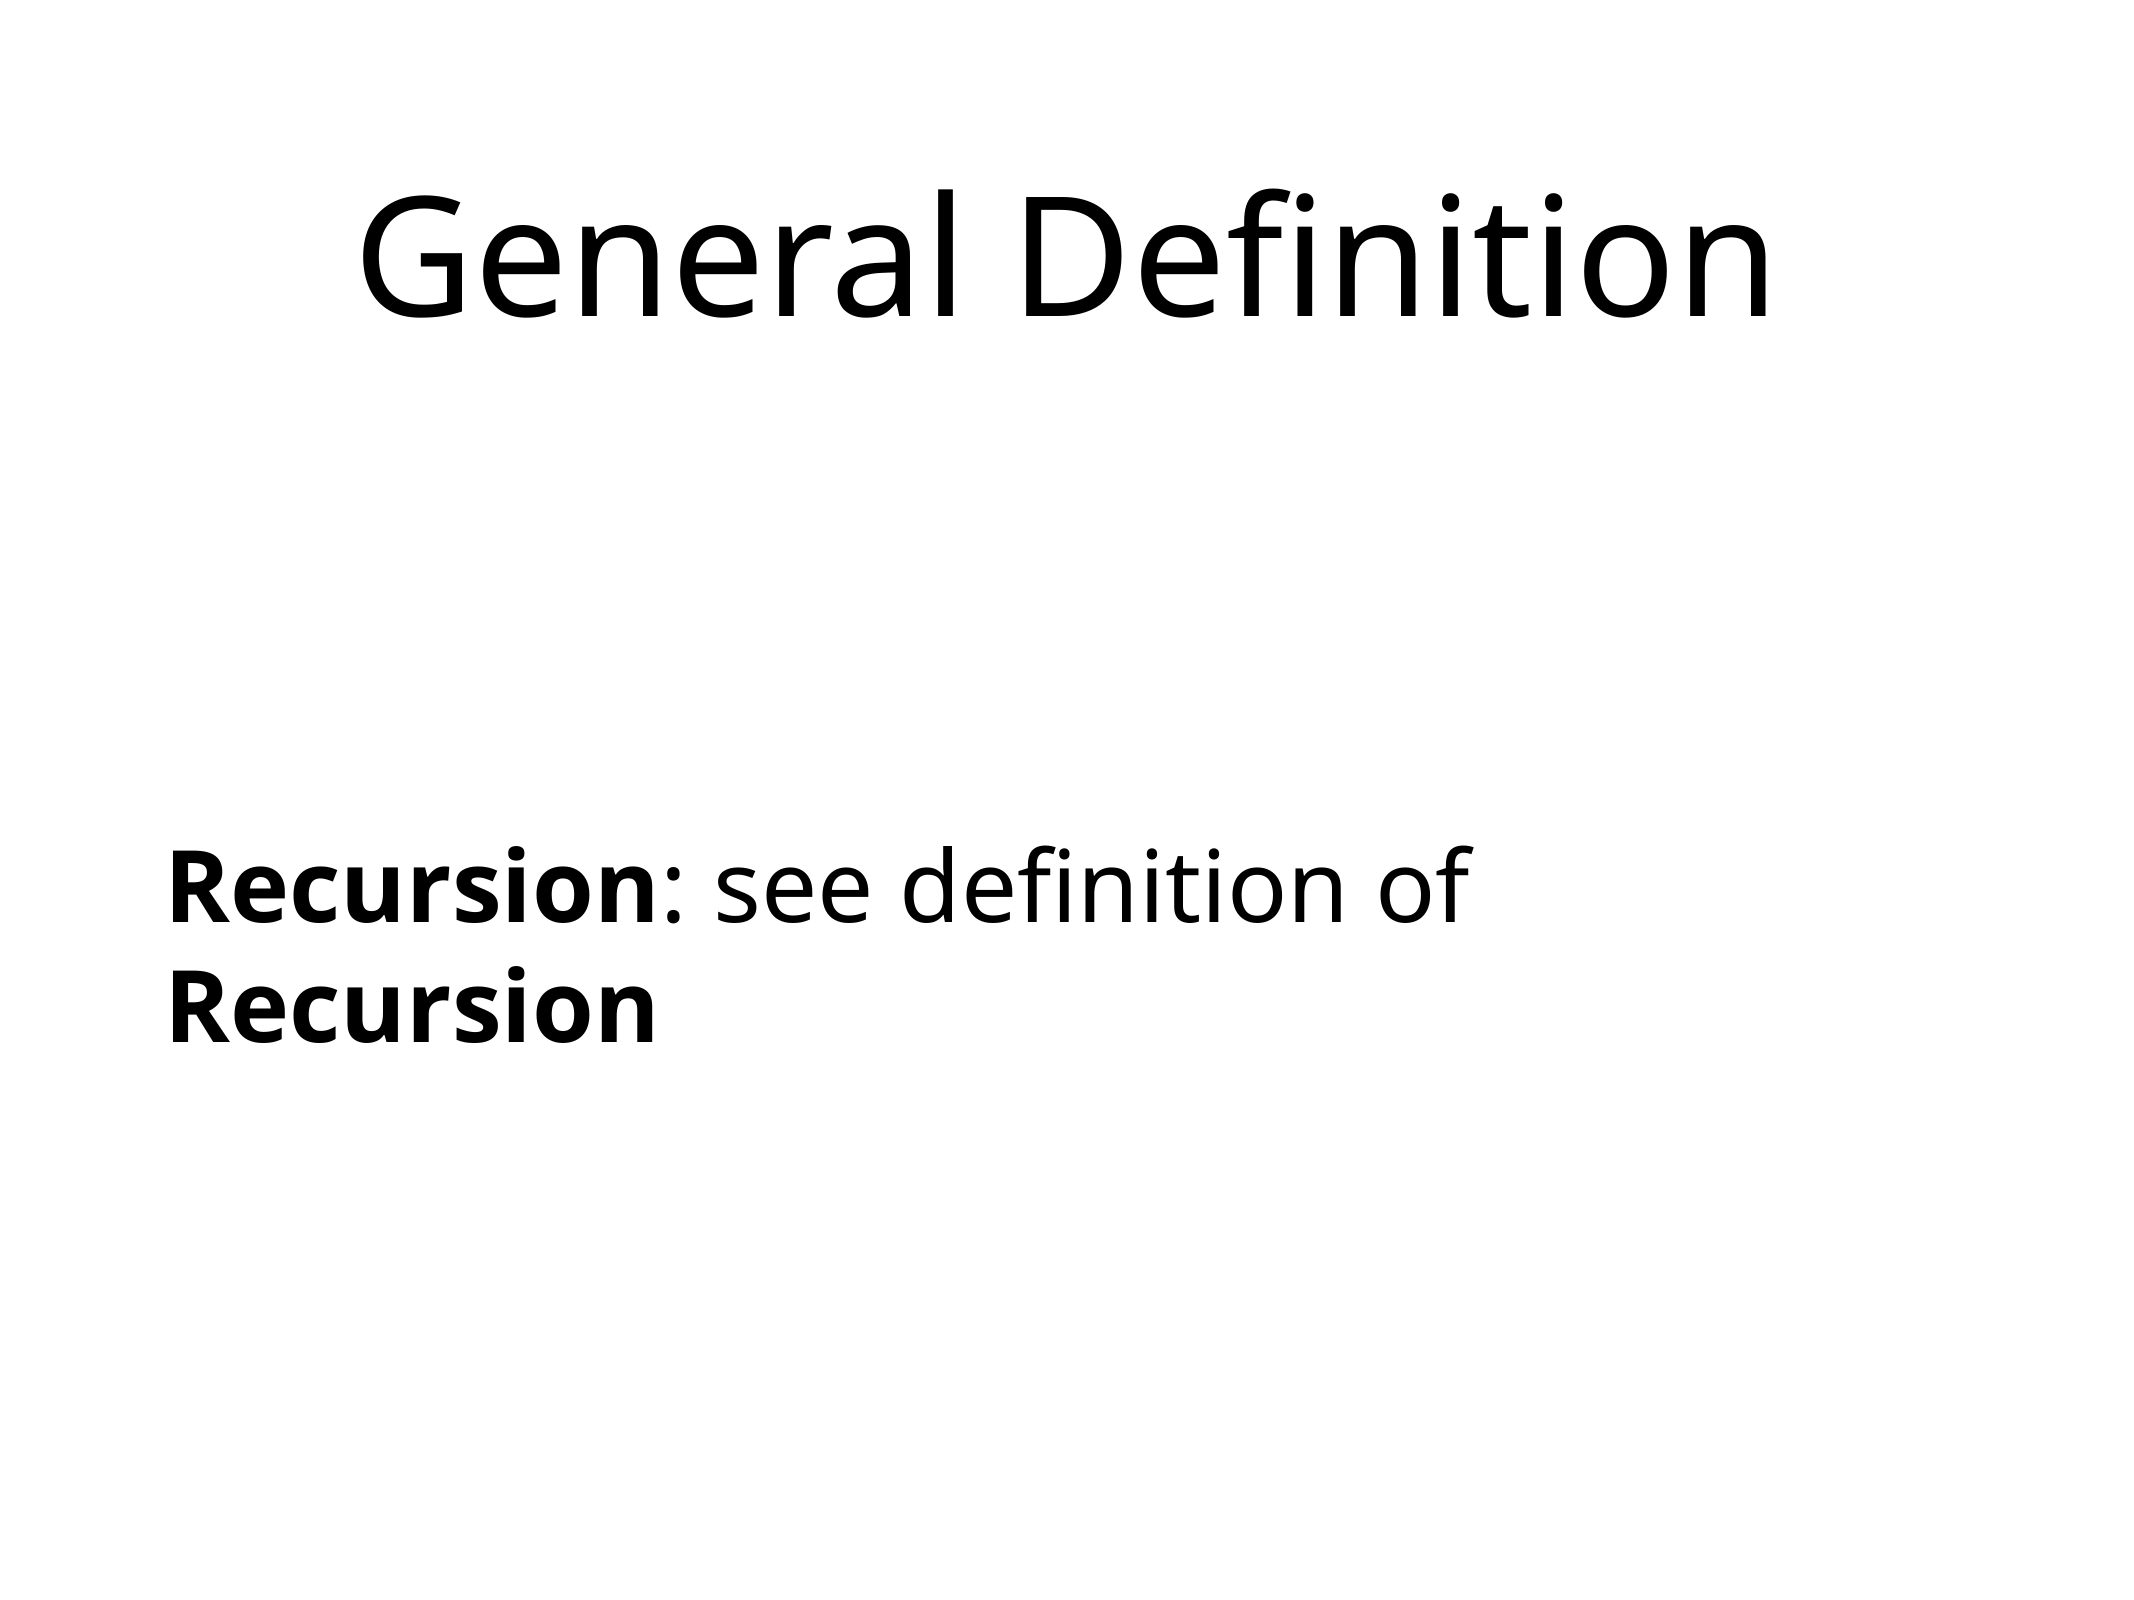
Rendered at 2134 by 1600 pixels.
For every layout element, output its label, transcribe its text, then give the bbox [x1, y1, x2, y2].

list Recursion: see definition of Recursion [155, 426, 1978, 1459]
title General Definition [155, 72, 1978, 426]
